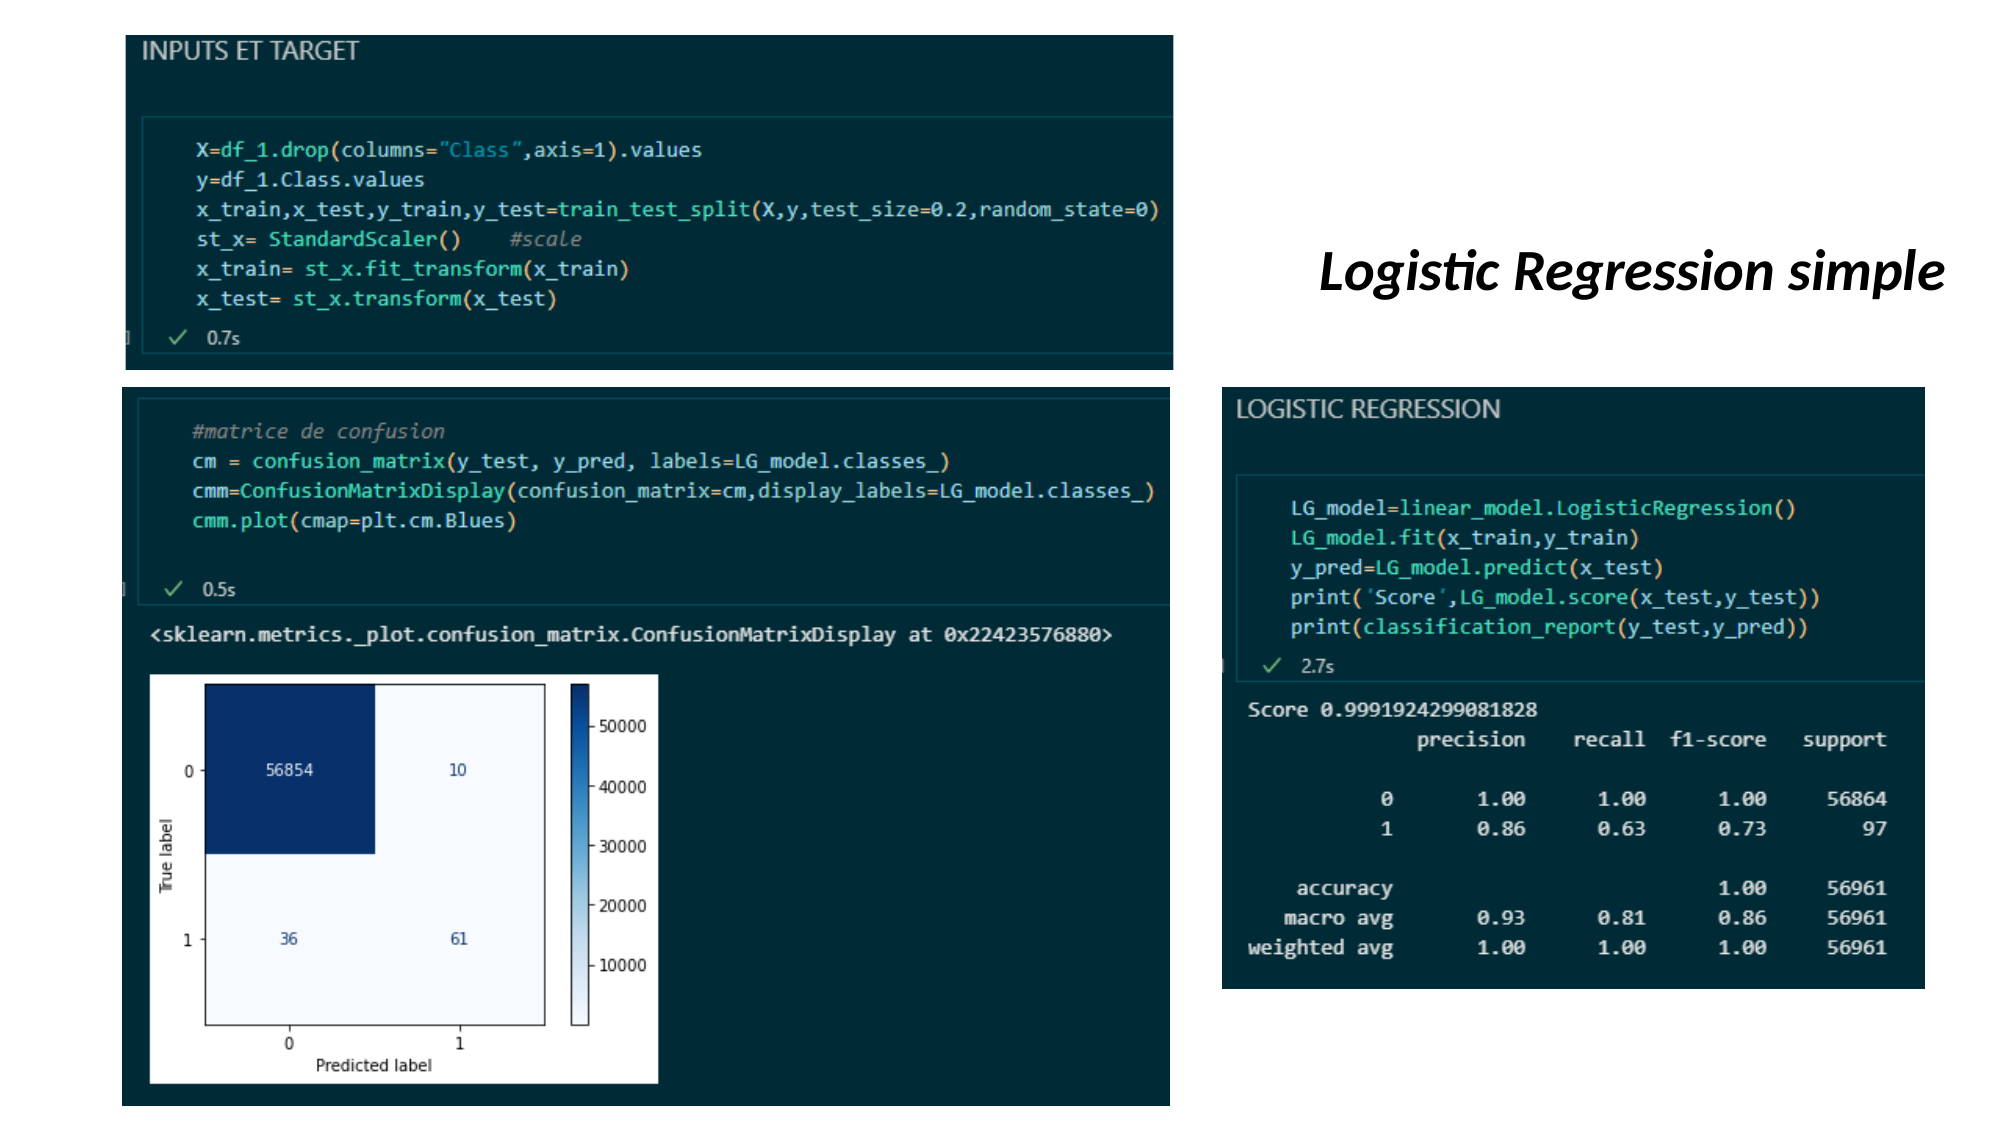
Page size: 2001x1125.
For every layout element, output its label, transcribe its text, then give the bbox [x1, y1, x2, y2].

picture [232, 336, 240, 344]
picture [325, 484, 372, 497]
picture [466, 142, 472, 157]
picture [270, 265, 293, 275]
picture [823, 206, 845, 216]
picture [1515, 911, 1525, 924]
picture [508, 482, 516, 502]
picture [631, 146, 642, 157]
picture [1618, 501, 1627, 515]
picture [1462, 590, 1470, 604]
picture [1484, 500, 1531, 515]
picture [1291, 593, 1314, 608]
picture [464, 265, 472, 276]
picture [1689, 620, 1699, 634]
picture [1534, 593, 1543, 602]
picture [1077, 203, 1086, 216]
picture [233, 292, 268, 305]
picture [1606, 620, 1615, 634]
picture [1473, 623, 1483, 634]
picture [668, 146, 690, 157]
picture [449, 453, 455, 472]
picture [294, 295, 304, 305]
picture [1101, 203, 1111, 216]
picture [1507, 623, 1531, 634]
picture [785, 487, 806, 502]
picture [1787, 590, 1796, 604]
picture [199, 295, 209, 305]
picture [1707, 736, 1730, 746]
picture [508, 512, 516, 532]
picture [1393, 703, 1405, 716]
picture [427, 631, 437, 641]
picture [319, 631, 329, 641]
picture [458, 457, 469, 472]
picture [559, 202, 568, 216]
picture [1411, 559, 1458, 574]
picture [1461, 559, 1470, 574]
picture [668, 203, 677, 216]
picture [788, 206, 798, 221]
picture [415, 262, 437, 276]
picture [355, 176, 365, 186]
picture [476, 295, 485, 305]
picture [246, 265, 256, 276]
picture [1401, 529, 1411, 544]
picture [525, 260, 531, 280]
picture [580, 487, 589, 497]
picture [380, 626, 390, 641]
picture [820, 487, 842, 502]
picture [657, 141, 665, 157]
picture [163, 626, 196, 641]
picture [1828, 792, 1887, 806]
picture [1479, 792, 1488, 806]
picture [789, 626, 860, 646]
picture [772, 482, 781, 497]
picture [450, 206, 461, 216]
picture [1718, 822, 1730, 835]
picture [1365, 561, 1386, 574]
picture [427, 149, 437, 153]
picture [1701, 504, 1724, 515]
picture [1787, 618, 1795, 638]
picture [423, 453, 431, 468]
picture [1666, 590, 1675, 604]
text_box Logistic Regression simple [1284, 224, 1982, 310]
picture [164, 581, 182, 596]
picture [535, 146, 557, 157]
picture [1546, 561, 1567, 574]
picture [378, 295, 401, 305]
picture [716, 628, 788, 641]
picture [1595, 623, 1603, 633]
picture [1665, 623, 1675, 634]
picture [572, 146, 581, 157]
picture [1053, 628, 1112, 641]
picture [1502, 822, 1525, 835]
picture [1387, 561, 1398, 574]
picture [1581, 534, 1592, 544]
picture [1449, 618, 1457, 634]
picture [246, 238, 256, 243]
picture [1292, 531, 1301, 544]
picture [270, 41, 284, 59]
picture [332, 631, 342, 641]
picture [561, 231, 568, 246]
picture [858, 482, 902, 497]
picture [474, 206, 485, 221]
picture [307, 626, 317, 641]
picture [291, 512, 298, 532]
picture [1086, 487, 1094, 497]
picture [534, 203, 545, 216]
picture [1062, 482, 1082, 497]
picture [663, 484, 673, 497]
picture [546, 235, 558, 246]
picture [1382, 822, 1392, 835]
picture [260, 201, 268, 216]
picture [716, 201, 725, 216]
picture [607, 265, 617, 276]
picture [1418, 731, 1476, 751]
picture [1112, 202, 1147, 216]
picture [235, 171, 245, 186]
picture [1354, 618, 1361, 638]
picture [411, 517, 433, 527]
picture [271, 232, 280, 246]
picture [494, 487, 505, 502]
picture [1610, 731, 1646, 746]
picture [1593, 534, 1603, 544]
picture [1571, 559, 1578, 579]
picture [301, 423, 324, 438]
picture [415, 146, 425, 157]
picture [258, 631, 282, 641]
picture [1570, 595, 1578, 604]
picture [1828, 881, 1874, 895]
picture [981, 201, 1052, 216]
picture [1714, 601, 1721, 607]
picture [1308, 399, 1319, 418]
picture [197, 176, 208, 191]
picture [221, 292, 232, 305]
picture [1653, 501, 1700, 519]
picture [1090, 206, 1099, 216]
picture [1726, 593, 1736, 608]
picture [198, 235, 207, 246]
picture [1263, 658, 1281, 673]
picture [283, 628, 293, 641]
picture [872, 206, 881, 216]
picture [1378, 500, 1386, 515]
picture [302, 517, 311, 524]
picture [1449, 534, 1459, 544]
picture [1606, 561, 1639, 574]
picture [1376, 590, 1398, 604]
picture [221, 262, 232, 276]
picture [440, 231, 448, 250]
picture [583, 265, 593, 276]
picture [549, 290, 556, 310]
picture [1302, 659, 1315, 673]
picture [1418, 593, 1434, 604]
picture [1042, 628, 1052, 641]
picture [332, 141, 339, 161]
picture [303, 487, 312, 497]
picture [567, 453, 625, 472]
picture [728, 201, 737, 216]
picture [265, 453, 304, 468]
picture [1678, 623, 1688, 634]
picture [1249, 703, 1271, 716]
picture [595, 143, 604, 157]
picture [253, 457, 262, 468]
picture [843, 457, 853, 468]
picture [315, 482, 323, 497]
picture [343, 265, 353, 276]
picture [1545, 623, 1592, 638]
picture [1720, 792, 1729, 806]
picture [270, 298, 281, 302]
picture [380, 146, 412, 157]
picture [1568, 500, 1603, 519]
picture [1399, 593, 1417, 604]
picture [338, 428, 348, 438]
picture [483, 487, 492, 497]
picture [1877, 911, 1886, 924]
picture [391, 628, 414, 641]
picture [448, 487, 469, 502]
picture [643, 146, 653, 157]
picture [293, 206, 304, 216]
picture [255, 428, 262, 438]
picture [1742, 792, 1766, 806]
picture [1413, 500, 1422, 515]
picture [1471, 531, 1483, 544]
picture [258, 260, 267, 276]
picture [1382, 792, 1394, 806]
picture [122, 582, 126, 596]
picture [483, 454, 492, 468]
picture [1389, 507, 1398, 512]
picture [1592, 593, 1628, 604]
picture [1702, 590, 1711, 604]
picture [373, 423, 386, 443]
picture [254, 512, 264, 527]
picture [1030, 628, 1040, 641]
picture [434, 457, 445, 468]
picture [1377, 529, 1386, 544]
picture [1863, 822, 1887, 835]
picture [1327, 664, 1334, 673]
picture [1877, 941, 1887, 954]
picture [1812, 589, 1818, 608]
picture [1569, 531, 1578, 544]
picture [1318, 589, 1337, 604]
picture [314, 517, 372, 532]
picture [446, 514, 456, 527]
picture [1720, 881, 1730, 895]
picture [355, 203, 364, 216]
picture [1490, 731, 1500, 746]
picture [1623, 911, 1645, 924]
picture [486, 265, 497, 276]
picture [602, 487, 625, 497]
picture [427, 206, 448, 216]
picture [1744, 822, 1766, 835]
picture [572, 235, 582, 246]
picture [391, 176, 425, 186]
picture [1322, 399, 1343, 418]
picture [1509, 529, 1531, 544]
picture [518, 454, 528, 468]
picture [1322, 884, 1379, 895]
picture [928, 484, 950, 497]
picture [892, 457, 914, 468]
picture [1424, 504, 1447, 515]
picture [1006, 628, 1029, 641]
picture [1272, 706, 1308, 716]
picture [331, 176, 340, 186]
picture [1430, 703, 1538, 716]
picture [1147, 482, 1154, 502]
picture [193, 517, 228, 527]
picture [1402, 623, 1410, 634]
picture [373, 454, 408, 468]
picture [1497, 534, 1506, 544]
picture [909, 628, 932, 641]
picture [632, 626, 714, 641]
picture [1557, 501, 1567, 515]
picture [1426, 618, 1434, 634]
picture [1502, 911, 1513, 924]
picture [1599, 941, 1610, 954]
picture [880, 457, 889, 468]
picture [945, 628, 992, 641]
picture [1761, 593, 1783, 604]
picture [857, 453, 866, 468]
picture [1358, 944, 1394, 959]
picture [812, 203, 822, 216]
picture [1656, 559, 1661, 579]
picture [1800, 618, 1807, 638]
picture [1635, 822, 1646, 835]
picture [592, 482, 600, 497]
picture [884, 201, 894, 216]
picture [561, 141, 568, 157]
picture [1718, 911, 1730, 924]
picture [975, 482, 1022, 497]
picture [337, 457, 359, 468]
picture [330, 295, 340, 305]
picture [252, 482, 300, 497]
picture [1344, 703, 1392, 716]
picture [1502, 940, 1525, 954]
picture [1381, 884, 1393, 899]
picture [1743, 911, 1766, 924]
picture [1477, 911, 1489, 924]
picture [1742, 881, 1766, 895]
picture [1448, 504, 1470, 515]
picture [331, 235, 340, 246]
picture [596, 260, 604, 276]
picture [776, 213, 783, 219]
picture [1713, 623, 1724, 638]
picture [1642, 504, 1650, 515]
picture [306, 292, 316, 305]
picture [1726, 504, 1735, 515]
picture [1316, 659, 1326, 673]
picture [152, 629, 160, 641]
picture [205, 484, 251, 497]
picture [906, 482, 913, 497]
picture [653, 453, 661, 468]
picture [821, 453, 830, 468]
picture [1329, 559, 1362, 574]
picture [547, 628, 595, 641]
picture [1800, 589, 1807, 608]
picture [1401, 500, 1409, 515]
picture [208, 331, 218, 344]
picture [1828, 940, 1874, 954]
picture [1642, 561, 1652, 574]
picture [547, 209, 557, 213]
picture [1327, 529, 1375, 544]
picture [1424, 531, 1434, 544]
picture [1598, 822, 1610, 835]
picture [386, 428, 407, 438]
picture [241, 517, 251, 532]
picture [1775, 500, 1783, 519]
picture [1502, 736, 1525, 746]
picture [150, 675, 658, 1084]
picture [1599, 792, 1608, 806]
picture [266, 428, 276, 438]
picture [1438, 529, 1445, 549]
picture [809, 482, 817, 497]
picture [1151, 201, 1158, 221]
picture [294, 235, 316, 246]
picture [1574, 736, 1609, 746]
picture [529, 482, 577, 497]
picture [571, 206, 581, 216]
picture [621, 260, 628, 280]
picture [1049, 487, 1058, 497]
picture [1803, 733, 1887, 751]
picture [425, 290, 471, 310]
picture [583, 149, 593, 153]
picture [699, 487, 710, 497]
picture [762, 203, 775, 216]
picture [258, 173, 268, 186]
picture [1340, 590, 1350, 604]
picture [1294, 501, 1302, 515]
picture [676, 482, 696, 497]
picture [1329, 500, 1375, 515]
picture [862, 626, 896, 646]
picture [691, 206, 701, 216]
picture [1533, 559, 1542, 574]
picture [1317, 618, 1337, 634]
picture [510, 292, 545, 305]
picture [1598, 911, 1610, 924]
picture [1676, 593, 1699, 604]
picture [535, 265, 545, 276]
picture [169, 329, 187, 344]
picture [242, 428, 253, 438]
picture [1739, 500, 1747, 515]
picture [1122, 487, 1130, 497]
picture [1607, 529, 1627, 544]
picture [499, 203, 509, 216]
picture [353, 292, 364, 305]
picture [1303, 531, 1314, 544]
picture [378, 206, 389, 221]
picture [1761, 618, 1784, 634]
picture [344, 231, 387, 246]
picture [144, 41, 167, 59]
picture [265, 514, 287, 527]
picture [607, 206, 617, 216]
picture [1471, 590, 1483, 604]
picture [350, 428, 372, 438]
picture [304, 457, 323, 468]
picture [237, 41, 263, 60]
picture [1631, 529, 1638, 549]
picture [422, 428, 445, 438]
picture [760, 482, 769, 497]
picture [724, 454, 745, 468]
picture [1378, 618, 1385, 634]
picture [494, 457, 505, 466]
picture [1285, 914, 1345, 924]
picture [353, 146, 365, 157]
picture [1670, 731, 1694, 746]
picture [712, 487, 746, 497]
picture [1828, 911, 1874, 924]
picture [1619, 618, 1625, 638]
picture [1621, 940, 1646, 954]
picture [193, 425, 240, 438]
picture [222, 203, 245, 216]
picture [1413, 529, 1422, 544]
picture [1437, 618, 1447, 634]
picture [474, 260, 485, 275]
picture [1364, 623, 1373, 634]
picture [1485, 620, 1494, 634]
picture [305, 146, 329, 161]
picture [1249, 944, 1272, 954]
picture [898, 206, 906, 216]
picture [379, 171, 388, 186]
picture [571, 265, 581, 275]
picture [412, 428, 419, 438]
picture [282, 232, 292, 246]
picture [1406, 703, 1416, 716]
picture [366, 260, 376, 275]
picture [1293, 399, 1306, 418]
picture [330, 206, 340, 216]
picture [596, 626, 619, 641]
picture [234, 265, 245, 275]
picture [216, 41, 227, 60]
picture [531, 465, 538, 471]
picture [1631, 589, 1638, 608]
picture [1742, 940, 1766, 954]
picture [203, 582, 235, 596]
picture [1297, 884, 1320, 895]
picture [404, 231, 412, 246]
picture [1748, 504, 1772, 515]
picture [956, 202, 967, 216]
picture [511, 232, 523, 246]
picture [510, 206, 533, 216]
picture [374, 512, 384, 527]
picture [1653, 620, 1663, 634]
picture [951, 484, 963, 497]
picture [1026, 482, 1034, 497]
picture [1731, 736, 1766, 746]
picture [1641, 593, 1650, 604]
picture [210, 171, 232, 186]
picture [1291, 623, 1315, 638]
picture [306, 176, 328, 186]
picture [1621, 792, 1646, 806]
picture [1352, 399, 1459, 418]
picture [308, 262, 328, 276]
picture [1496, 589, 1531, 604]
picture [1461, 623, 1470, 634]
picture [638, 487, 661, 497]
picture [1606, 504, 1615, 515]
picture [403, 203, 412, 216]
picture [452, 231, 459, 250]
picture [387, 514, 396, 527]
picture [368, 141, 376, 157]
picture [210, 232, 220, 246]
picture [1303, 501, 1314, 515]
picture [197, 143, 209, 157]
picture [1485, 564, 1506, 579]
picture [701, 453, 709, 468]
picture [1321, 939, 1344, 954]
picture [712, 457, 721, 468]
picture [1750, 590, 1760, 604]
picture [1876, 881, 1886, 895]
picture [283, 41, 360, 60]
picture [1291, 564, 1302, 579]
picture [1628, 623, 1639, 638]
picture [354, 631, 378, 646]
picture [535, 235, 545, 246]
picture [1788, 500, 1794, 519]
picture [374, 484, 397, 497]
picture [463, 213, 470, 219]
picture [704, 206, 714, 221]
picture [942, 453, 949, 472]
picture [199, 206, 209, 216]
picture [753, 201, 761, 221]
picture [770, 453, 818, 468]
picture [1581, 564, 1592, 574]
picture [193, 487, 203, 497]
picture [319, 231, 328, 246]
picture [438, 265, 461, 276]
picture [498, 292, 509, 305]
picture [399, 482, 407, 497]
picture [193, 457, 203, 468]
picture [992, 628, 1005, 641]
picture [1388, 623, 1398, 634]
picture [583, 201, 604, 216]
picture [210, 141, 244, 157]
picture [608, 141, 615, 161]
picture [500, 265, 522, 276]
picture [1479, 736, 1489, 746]
picture [343, 146, 352, 157]
picture [459, 512, 505, 527]
picture [1413, 623, 1422, 634]
picture [259, 143, 268, 157]
picture [411, 457, 420, 468]
picture [246, 206, 256, 216]
picture [643, 206, 665, 216]
picture [294, 171, 304, 186]
picture [202, 41, 215, 59]
picture [1630, 500, 1639, 515]
picture [205, 457, 217, 468]
picture [170, 41, 199, 60]
picture [1487, 534, 1495, 544]
picture [1238, 400, 1248, 418]
picture [917, 487, 925, 497]
picture [1509, 559, 1531, 574]
picture [1534, 500, 1542, 515]
picture [471, 482, 479, 497]
picture [391, 235, 401, 246]
picture [916, 457, 925, 468]
picture [1479, 941, 1489, 954]
picture [1477, 822, 1489, 835]
picture [410, 482, 444, 497]
picture [1417, 703, 1429, 716]
picture [524, 235, 532, 246]
picture [907, 202, 942, 216]
picture [235, 235, 245, 246]
picture [415, 290, 425, 305]
picture [693, 146, 701, 157]
picture [1544, 534, 1556, 549]
picture [867, 457, 877, 468]
picture [518, 487, 528, 497]
picture [848, 203, 858, 216]
picture [296, 631, 306, 641]
picture [343, 206, 352, 216]
picture [319, 203, 328, 216]
picture [1354, 589, 1361, 608]
picture [1247, 399, 1290, 418]
picture [631, 203, 640, 216]
picture [1547, 589, 1555, 604]
picture [270, 206, 281, 216]
picture [554, 457, 565, 472]
picture [1358, 914, 1394, 929]
picture [440, 626, 498, 641]
picture [125, 331, 130, 344]
picture [199, 631, 245, 641]
picture [278, 428, 289, 438]
picture [1720, 941, 1730, 954]
picture [1502, 792, 1525, 806]
picture [282, 141, 292, 157]
picture [1097, 487, 1119, 497]
picture [740, 203, 750, 216]
picture [1462, 399, 1500, 418]
picture [379, 260, 388, 276]
picture [414, 235, 437, 246]
picture [282, 173, 292, 186]
picture [1274, 939, 1320, 959]
picture [366, 295, 376, 305]
picture [1318, 564, 1326, 579]
picture [1340, 620, 1350, 634]
picture [1582, 593, 1591, 604]
picture [1498, 618, 1506, 634]
picture [746, 454, 758, 468]
picture [1321, 703, 1333, 716]
picture [1623, 822, 1633, 835]
picture [404, 295, 412, 305]
picture [366, 176, 376, 186]
picture [327, 453, 336, 468]
picture [415, 206, 425, 216]
picture [222, 331, 232, 344]
picture [199, 265, 208, 276]
picture [508, 457, 517, 468]
picture [391, 262, 400, 276]
picture [501, 626, 534, 641]
picture [295, 146, 304, 156]
picture [1725, 623, 1760, 638]
picture [559, 262, 568, 276]
picture [663, 453, 697, 468]
picture [1066, 206, 1075, 216]
